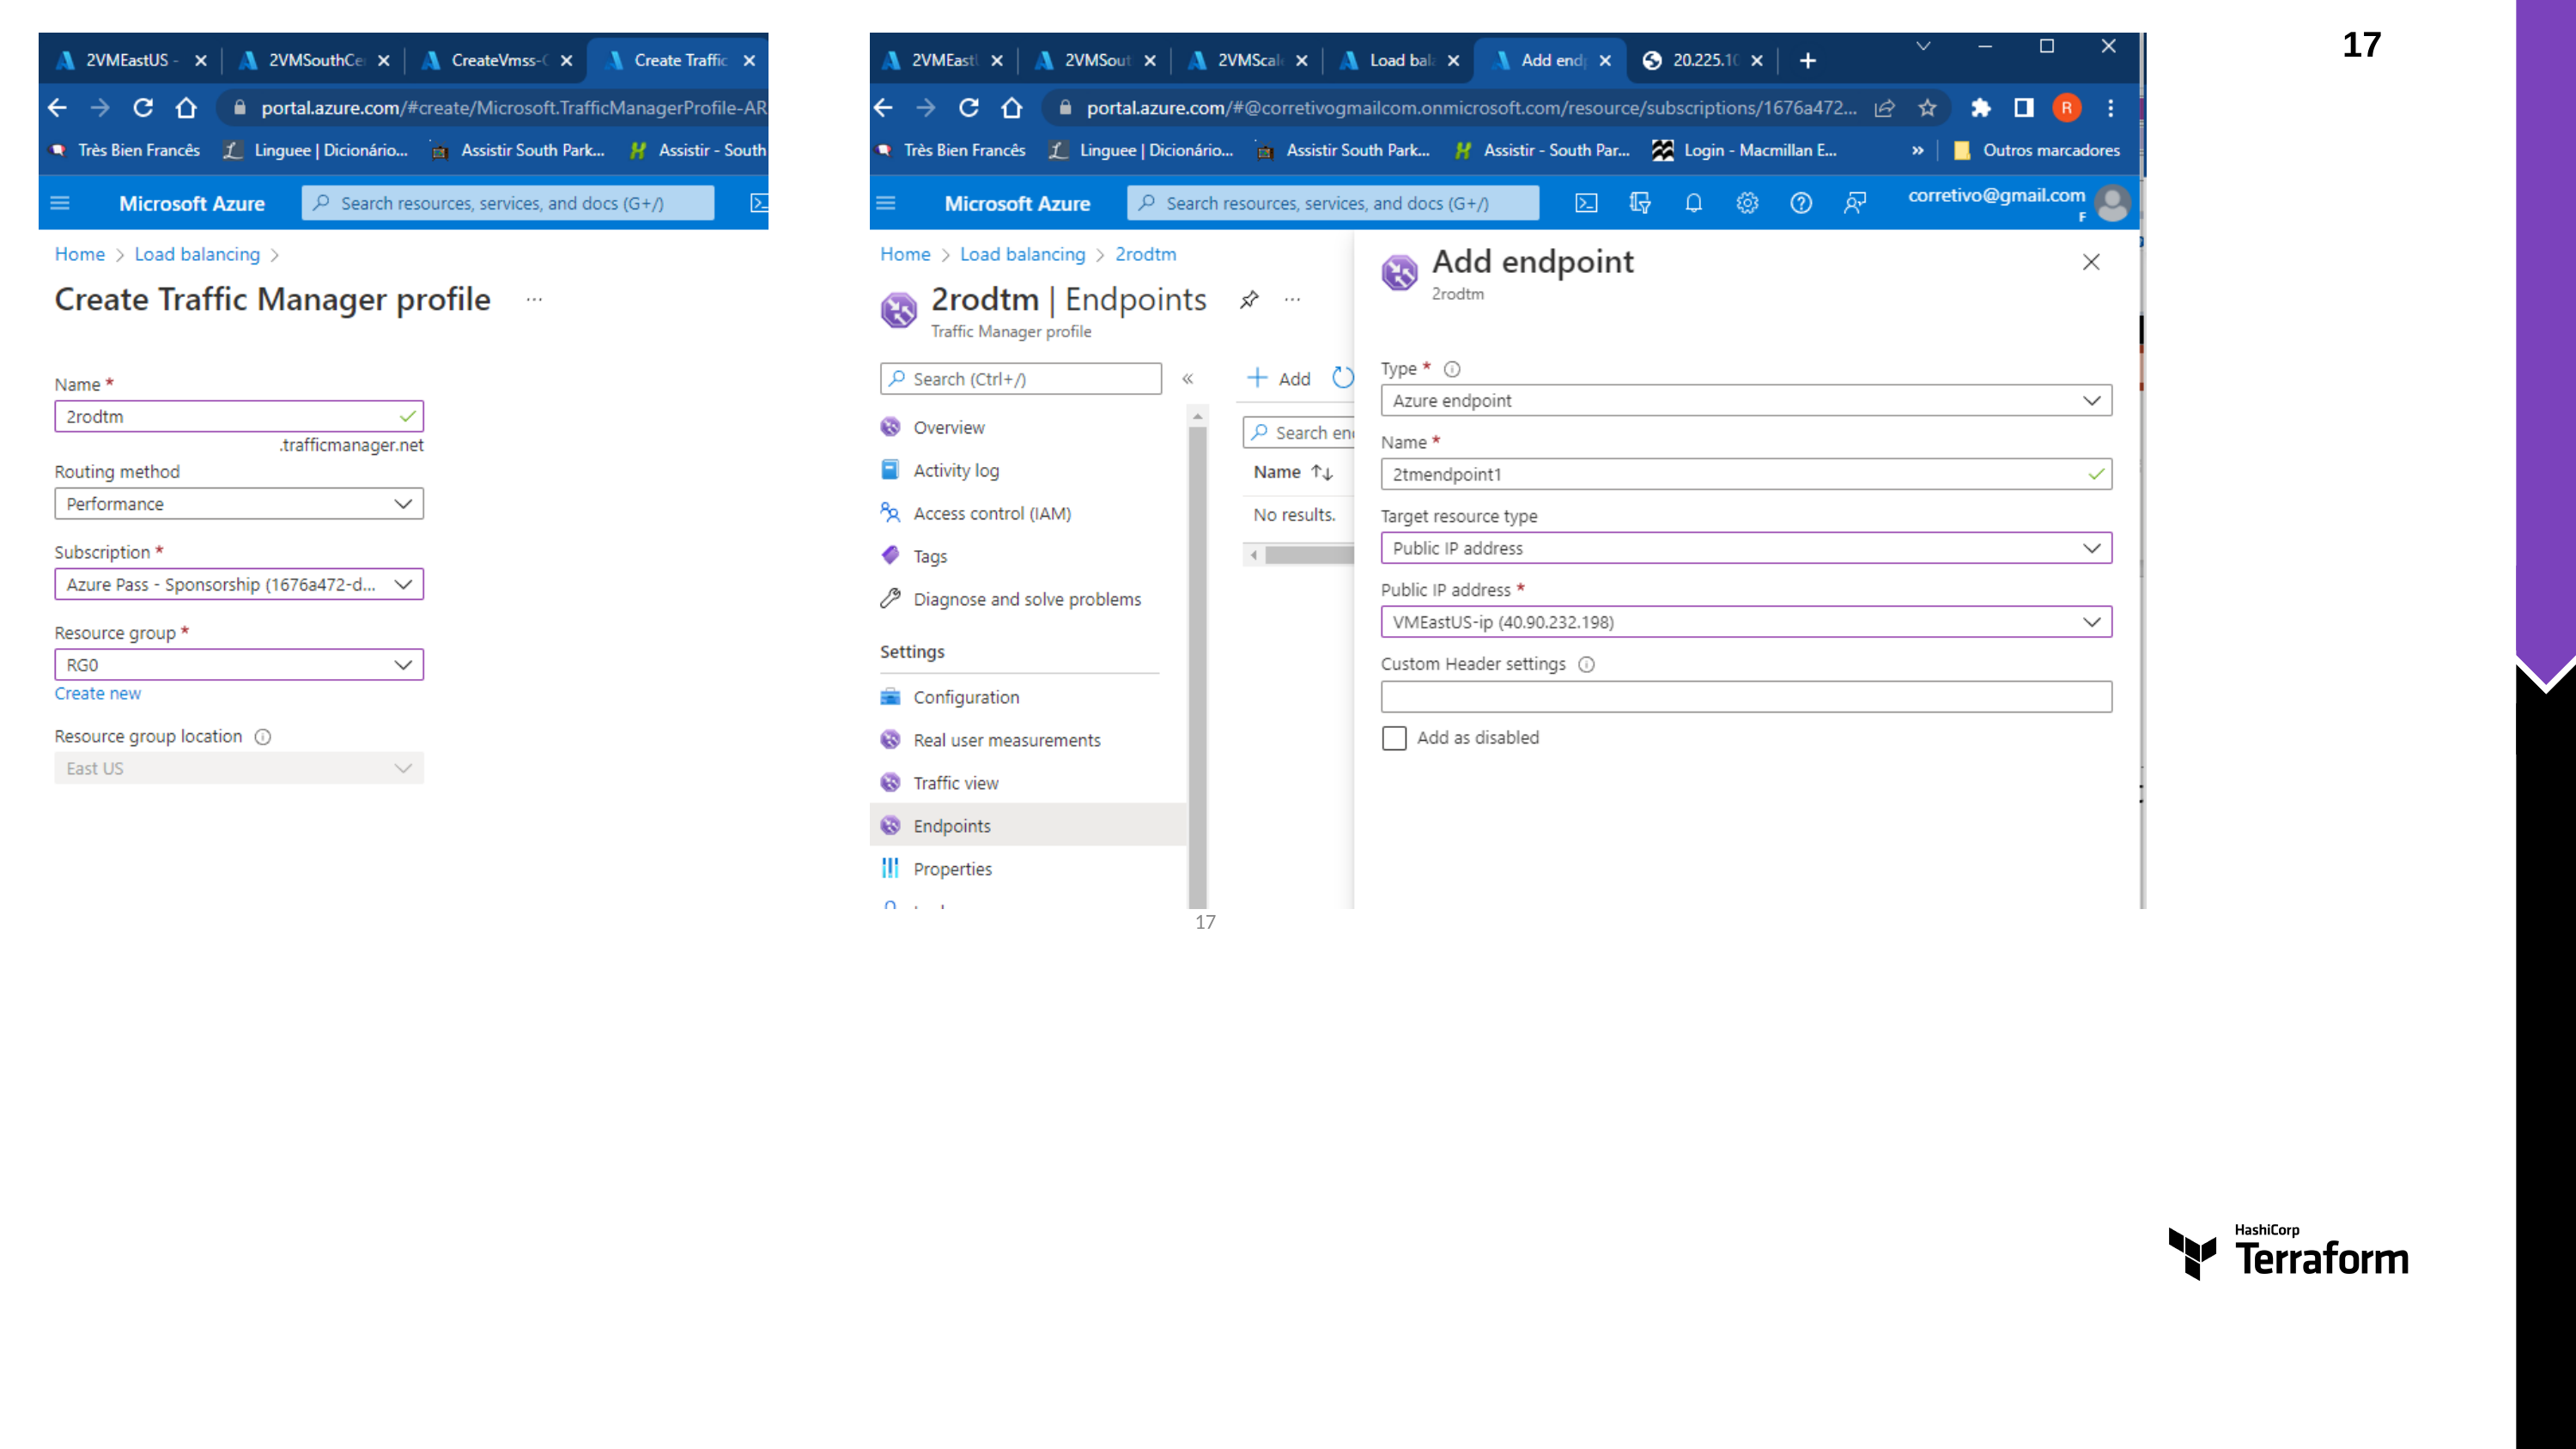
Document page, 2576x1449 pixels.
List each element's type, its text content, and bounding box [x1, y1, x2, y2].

picture [2146, 1203, 2432, 1304]
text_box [2516, 0, 2576, 1449]
text_box 17 [1188, 916, 1224, 941]
picture [39, 33, 769, 826]
picture [870, 33, 2147, 909]
